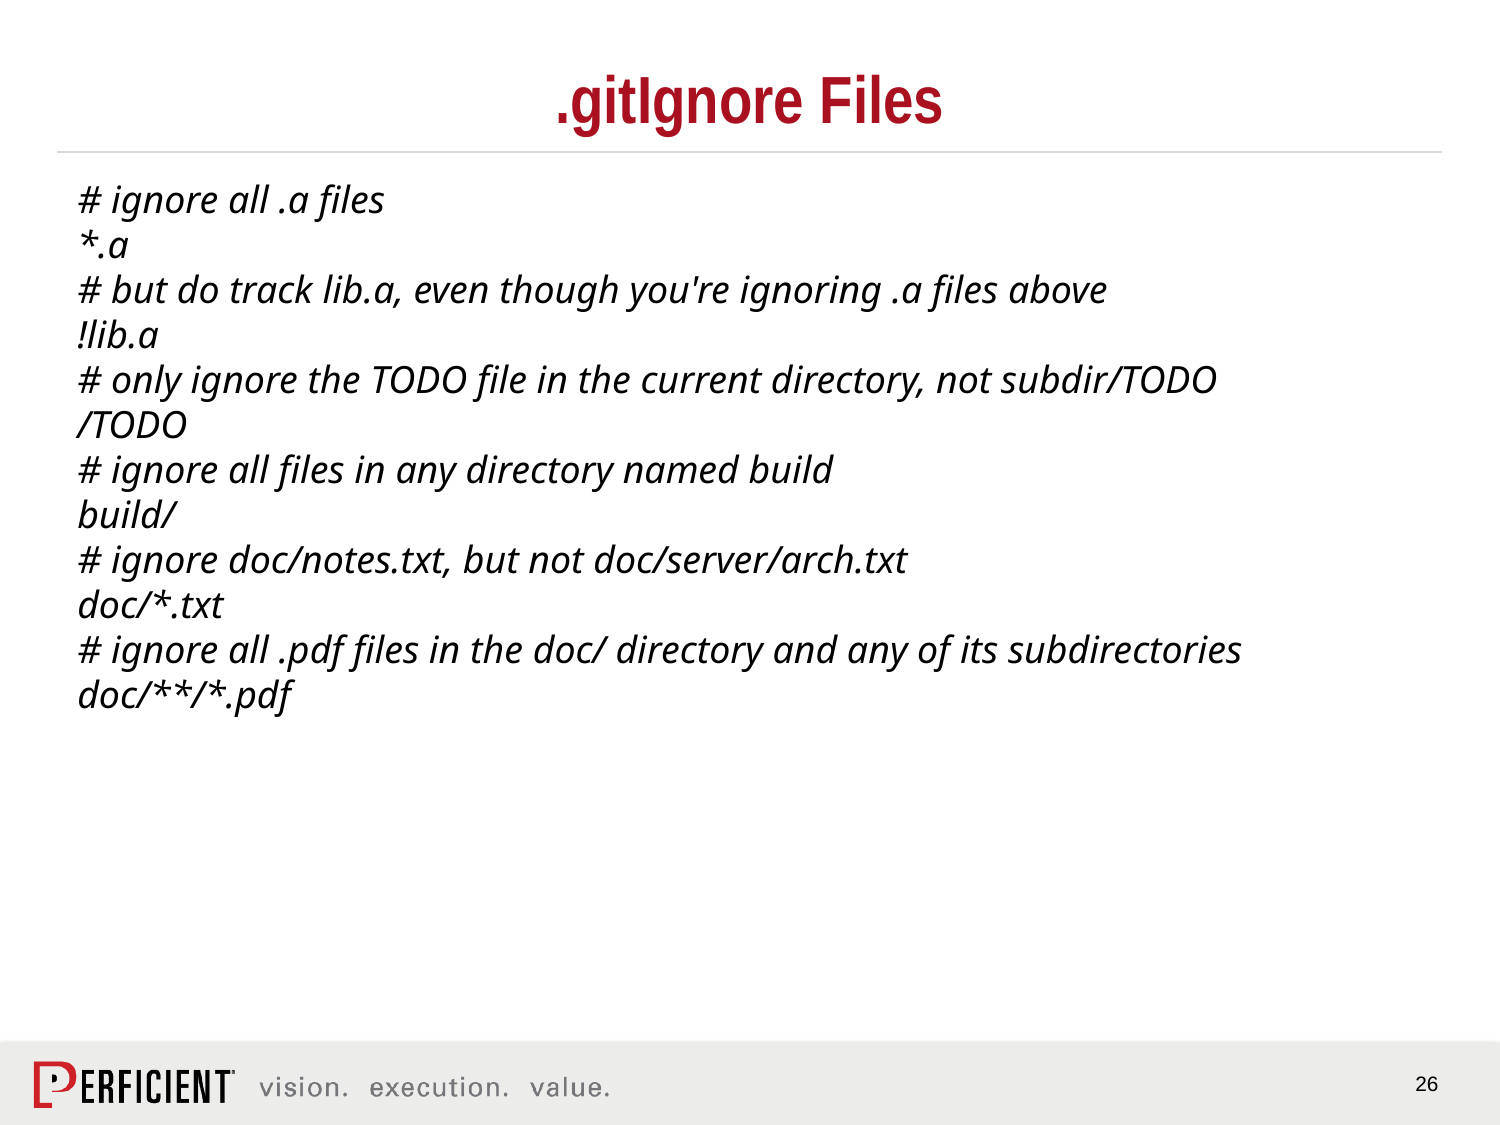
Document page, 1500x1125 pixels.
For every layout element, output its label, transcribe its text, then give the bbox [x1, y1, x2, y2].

picture [27, 1055, 614, 1113]
text_box # ignore all .a files *.a # but do track lib.a, even though you're ignoring .a files above !lib.a # only ignore the TODO file in the current directory, not subdir/TODO /TODO # ignore all files in any directory named build build/ # ignore doc/notes.txt, but not doc/server/arch.txt doc/*.txt # ignore all .pdf files in the doc/ directory and any of its subdirectories doc/**/*.pdf [62, 168, 1375, 724]
title .gitIgnore Files [0, 49, 1500, 152]
